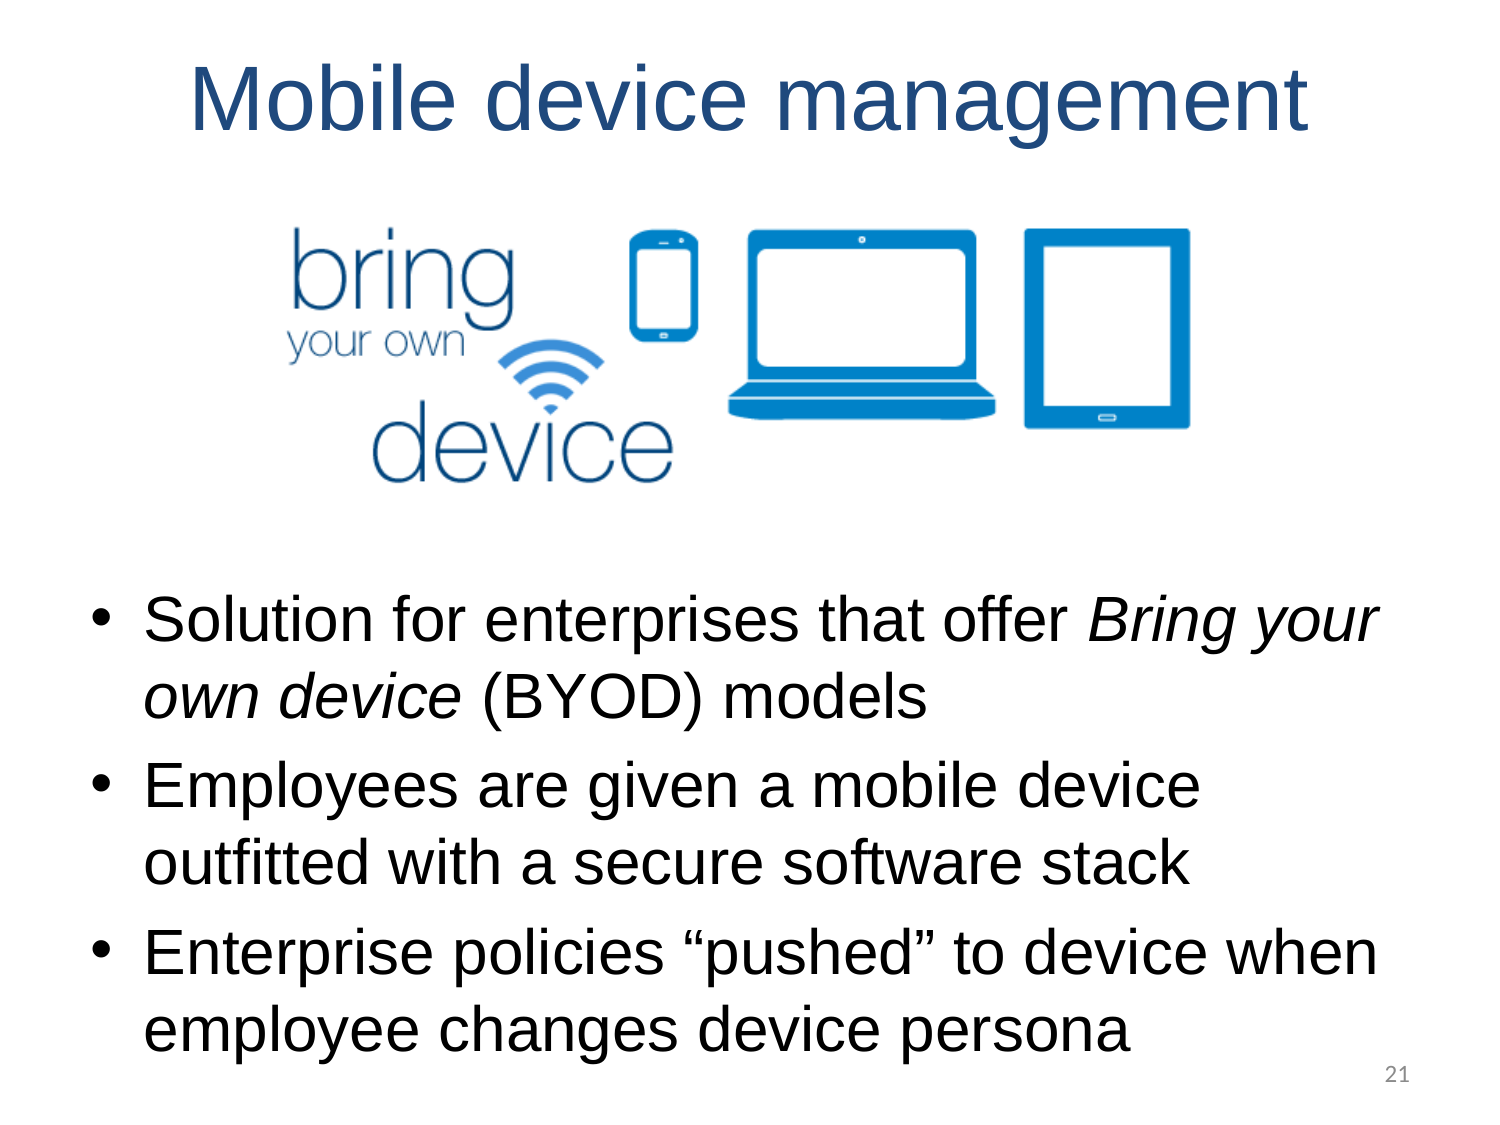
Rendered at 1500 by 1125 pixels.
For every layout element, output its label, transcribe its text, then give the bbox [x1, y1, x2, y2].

title Mobile device management [75, 0, 1425, 188]
list Solution for enterprises that offer Bring your own device (BYOD) models Employees are given a mobile device outfitted with a secure software stack Enterprise policies “pushed” to device when employee changes device persona [75, 570, 1425, 1075]
picture [263, 199, 1226, 513]
slide_number 21 [1074, 1042, 1425, 1103]
